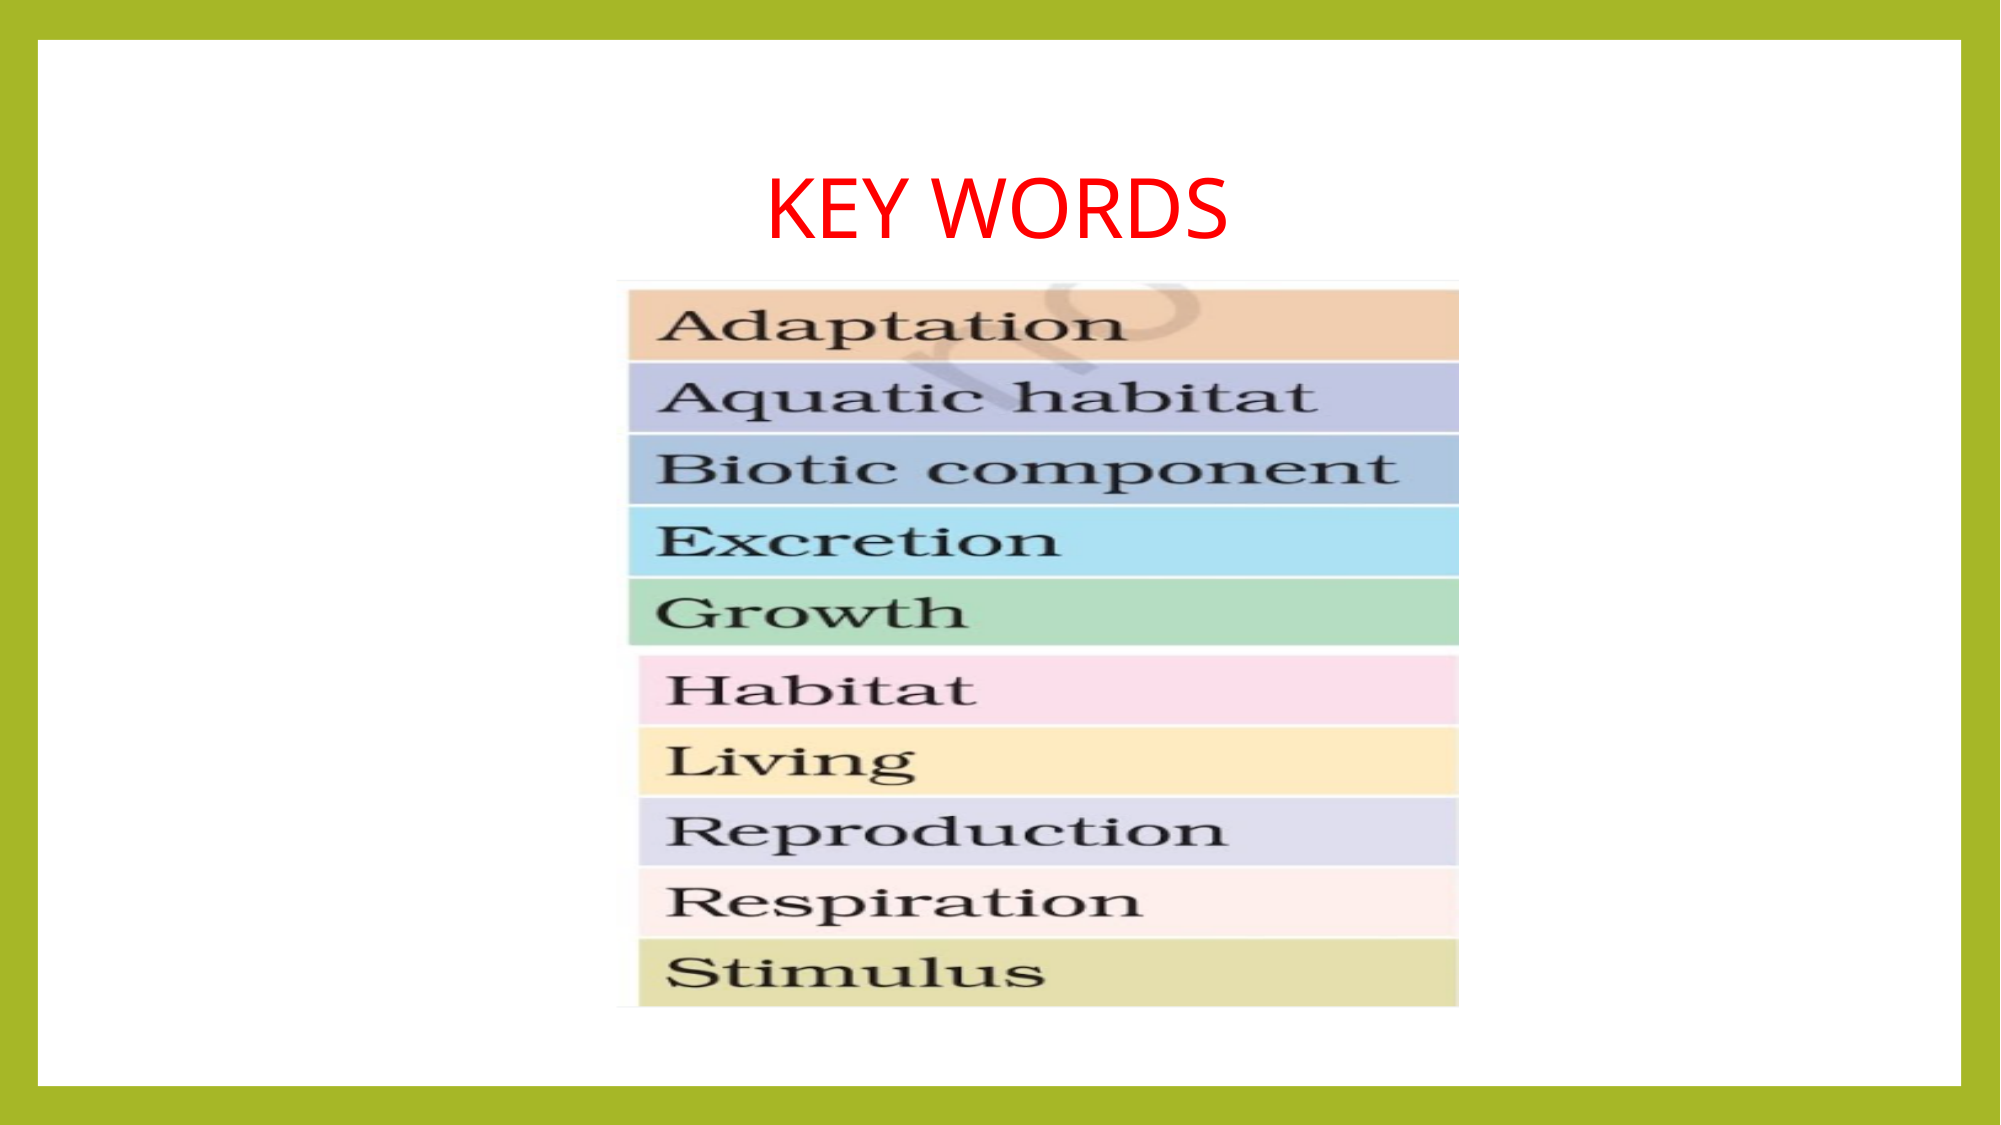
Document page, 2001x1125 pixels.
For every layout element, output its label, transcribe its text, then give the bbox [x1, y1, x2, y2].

title KEY WORDS [187, 99, 1808, 323]
picture [615, 273, 1459, 1011]
